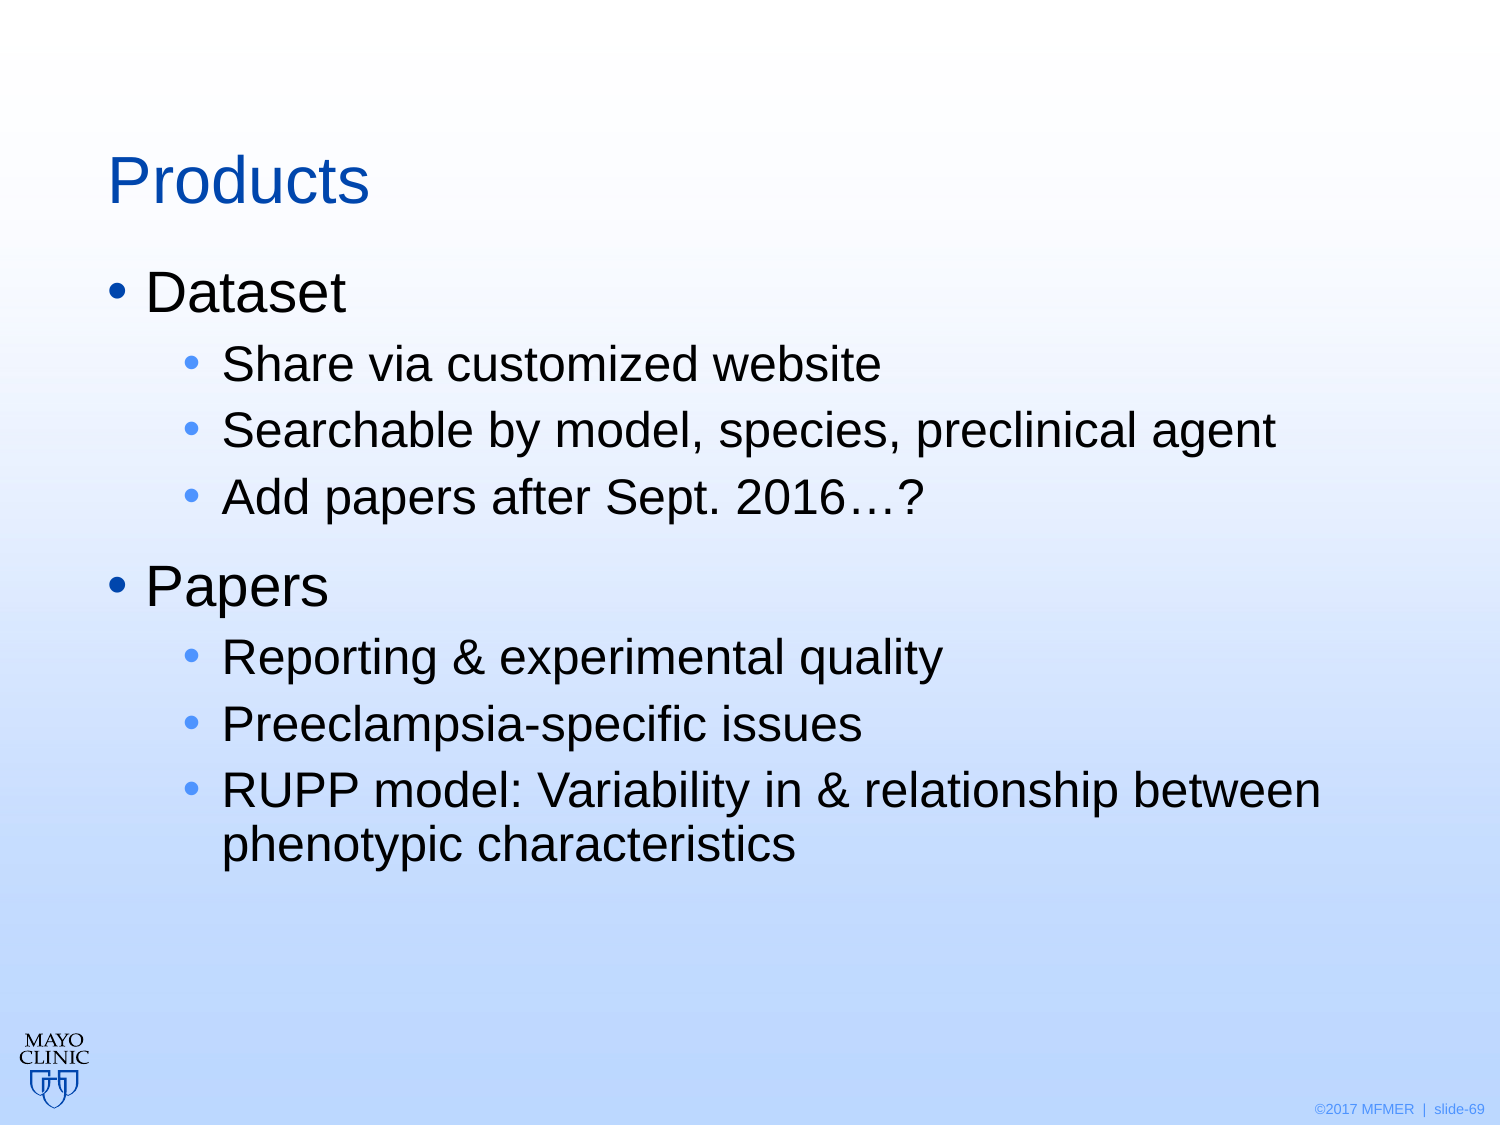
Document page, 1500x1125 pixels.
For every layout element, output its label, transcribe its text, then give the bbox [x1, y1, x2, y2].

picture [0, 0, 1500, 1125]
title Products [108, 0, 1392, 224]
list Dataset Share via customized website Searchable by model, species, preclinical agent Add papers after Sept. 2016…? Papers Reporting & experimental quality Preeclampsia-specific issues RUPP model: Variability in & relationship between phenotypic characteristics [108, 224, 1392, 1013]
